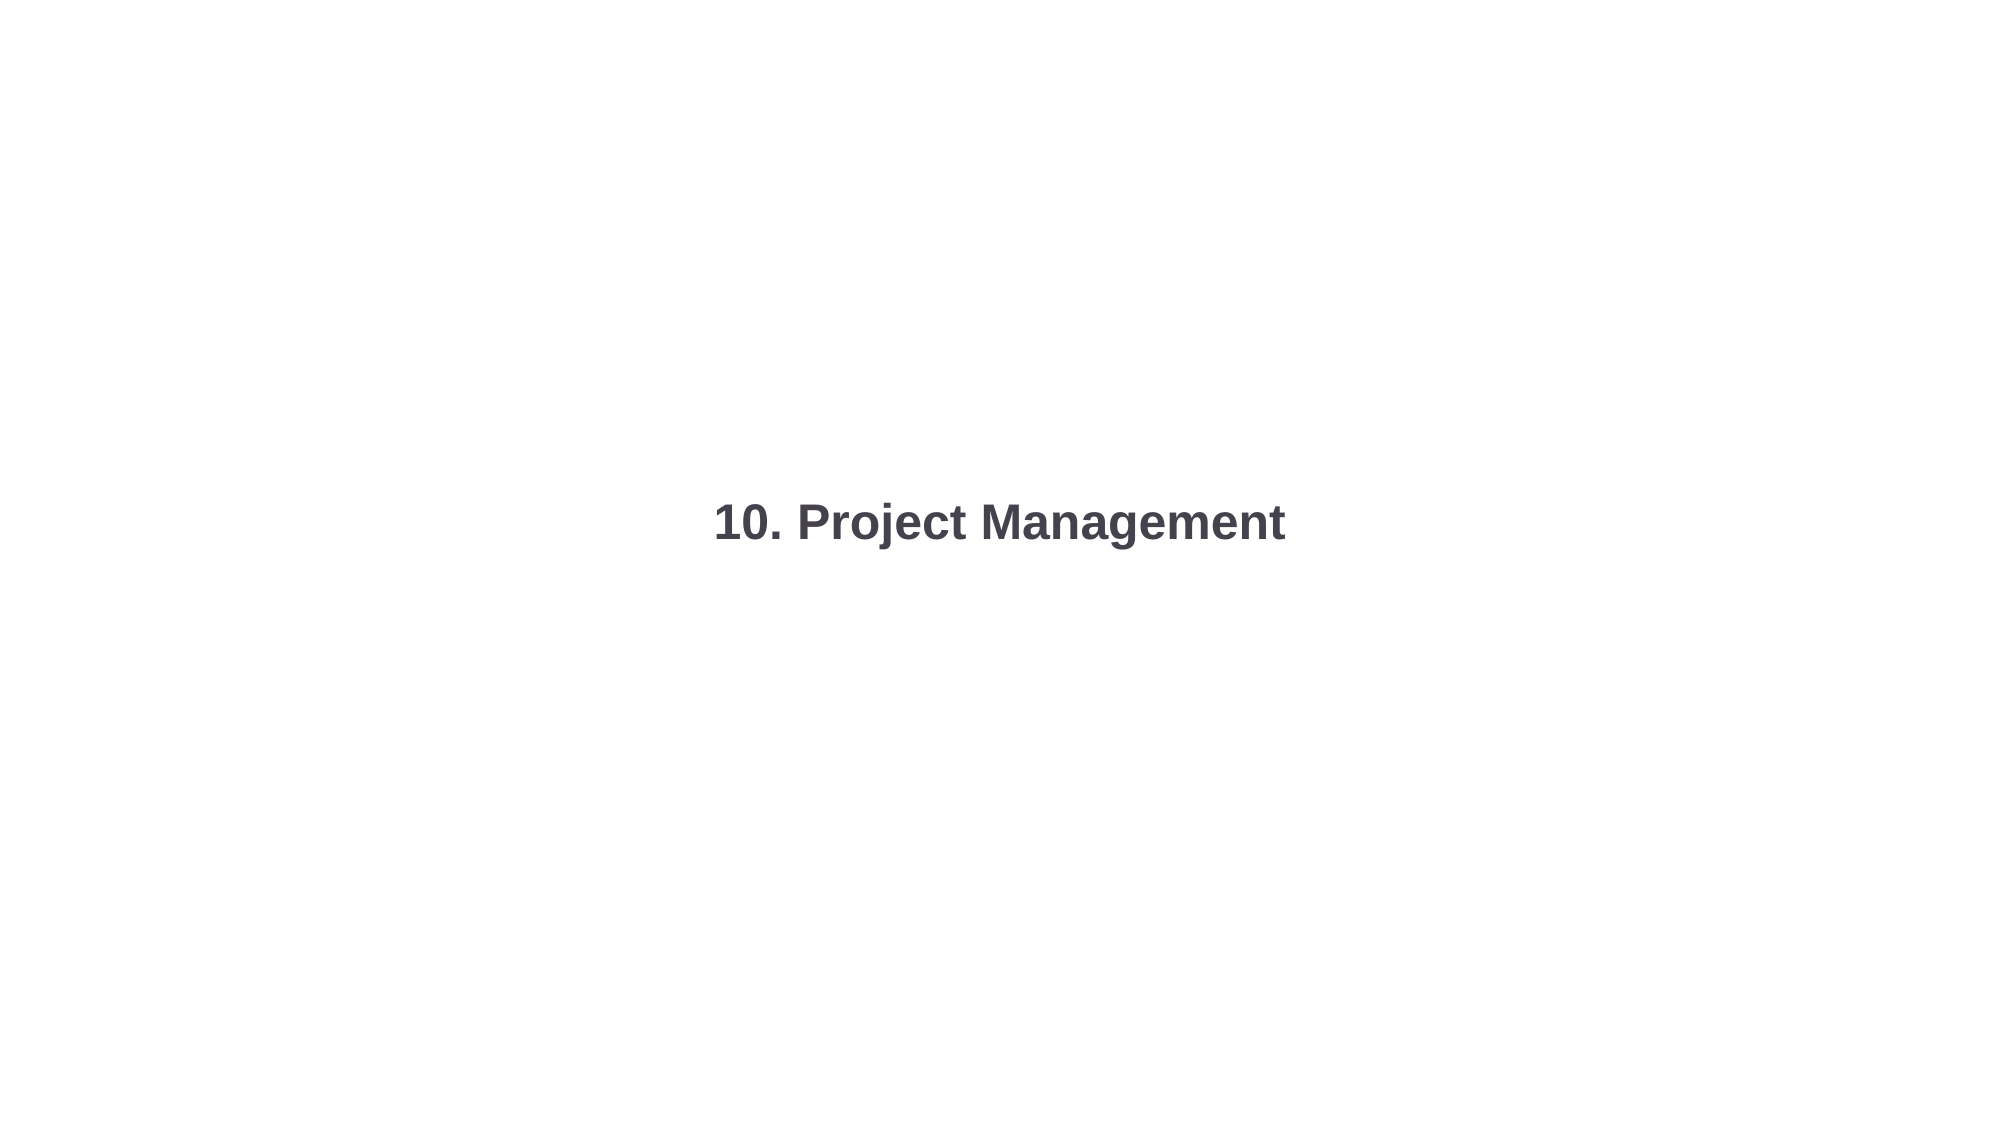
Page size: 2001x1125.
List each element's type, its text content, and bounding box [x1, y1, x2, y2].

text_box 10. Project Management [150, 399, 1850, 641]
